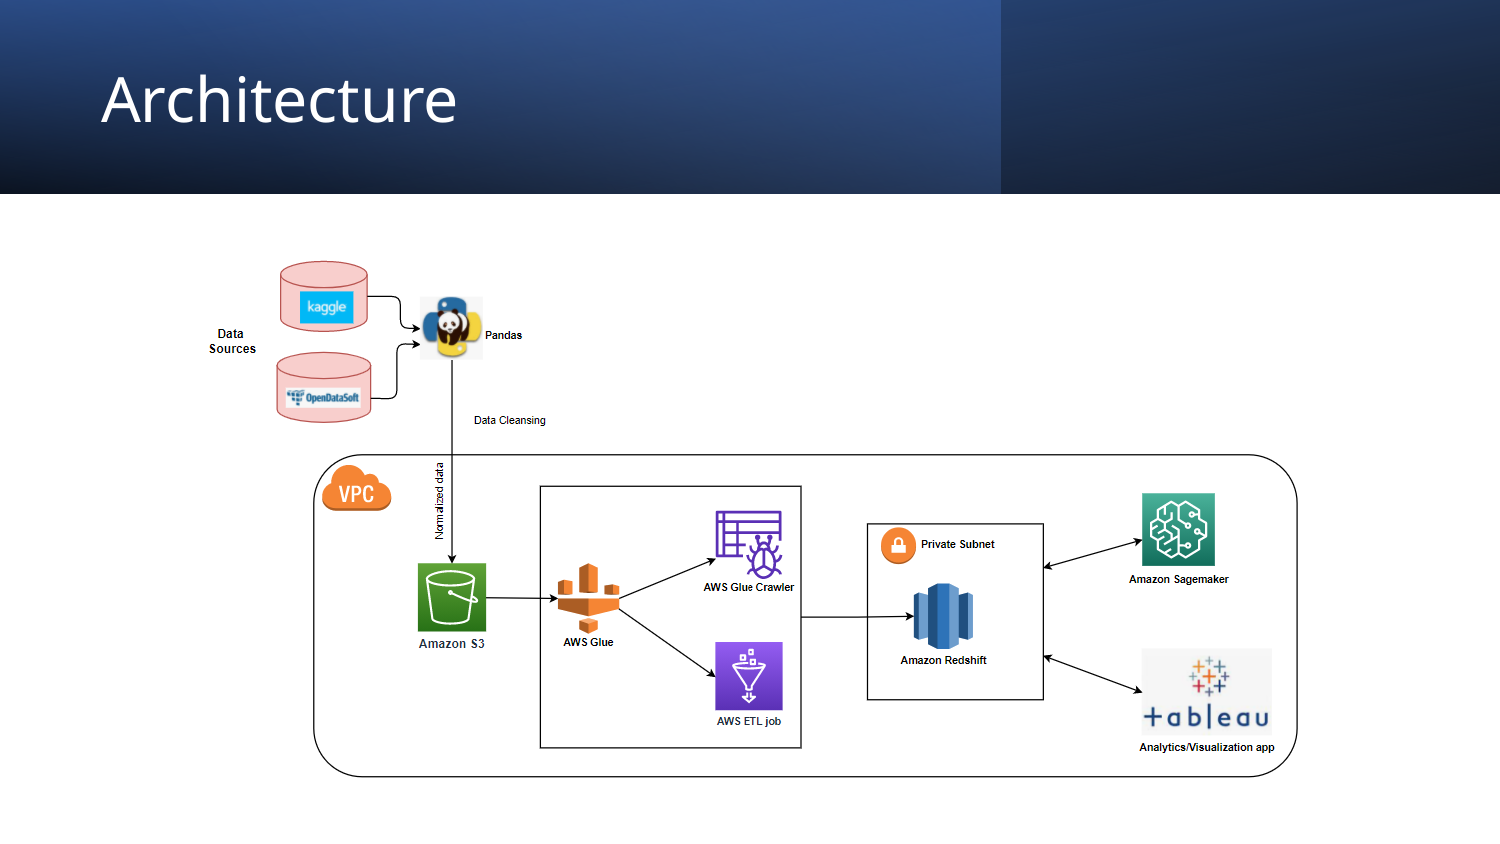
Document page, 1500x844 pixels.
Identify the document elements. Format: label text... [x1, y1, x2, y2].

text_box [0, 0, 1500, 195]
text_box [0, 195, 1500, 844]
title Architecture [86, 30, 956, 174]
picture [193, 241, 1307, 790]
